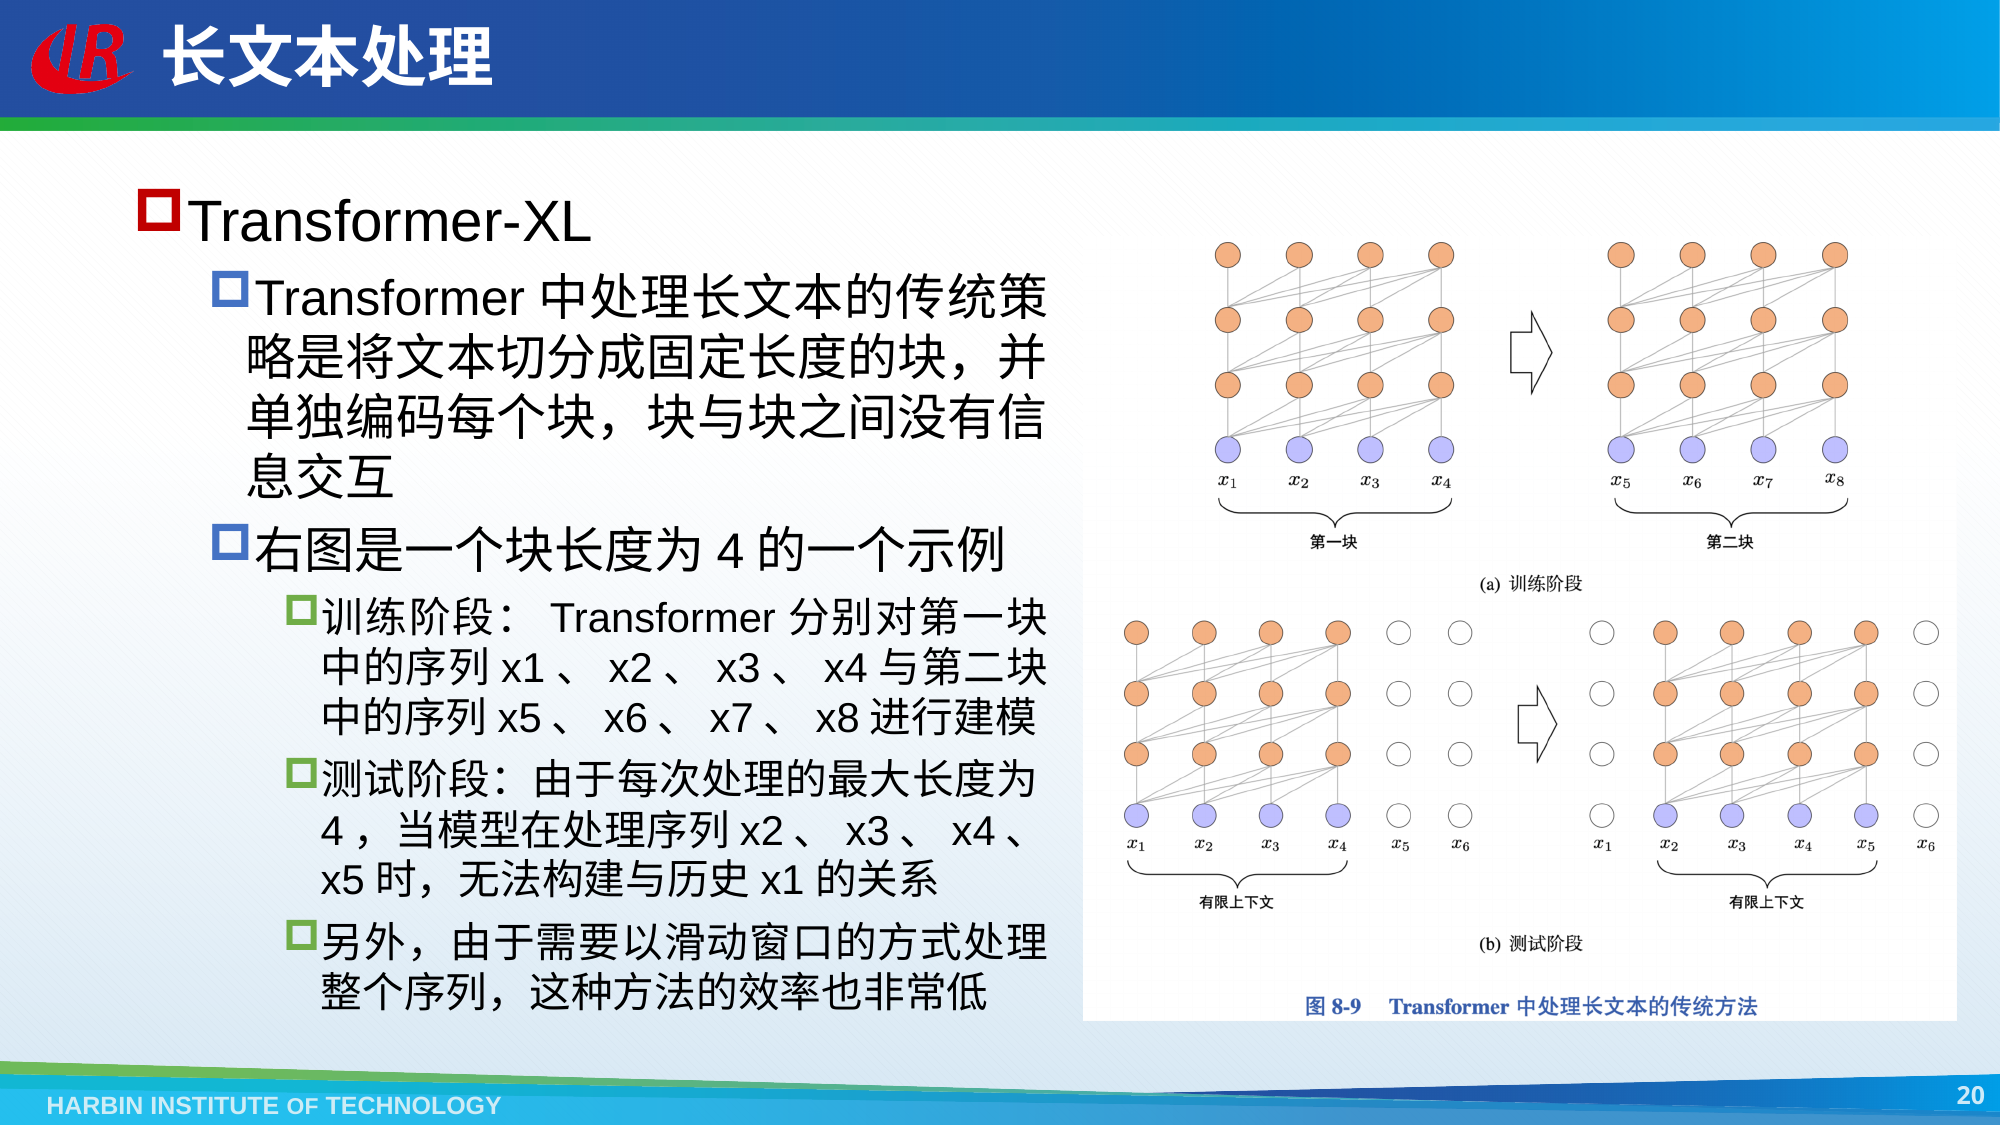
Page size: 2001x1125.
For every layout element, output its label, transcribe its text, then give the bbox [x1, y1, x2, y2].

picture [0, 0, 2000, 131]
list Transformer-XL Transformer中处理长文本的传统策略是将文本切分成固定长度的块，并单独编码每个块，块与块之间没有信息交互 右图是一个块长度为4的一个示例 训练阶段：Transformer分别对第一块中的序列x1、x2、x3、x4与第二块中的序列x5、x6、x7、x8进行建模 测试阶段：由于每次处理的最大长度为4，当模型在处理序列x2、x3、x4、x5时，无法构建与历史x1的关系 另外，由于需要以滑动窗口的方式处理整个序列，这种方法的效率也非常低 [118, 175, 1063, 1047]
slide_number 20 [1623, 1072, 2000, 1110]
footer HARBIN INSTITUTE OF TECHNOLOGY [31, 1081, 843, 1125]
title 长文本处理 [145, 16, 1035, 96]
picture [1083, 236, 1957, 1021]
picture [0, 1061, 2000, 1125]
